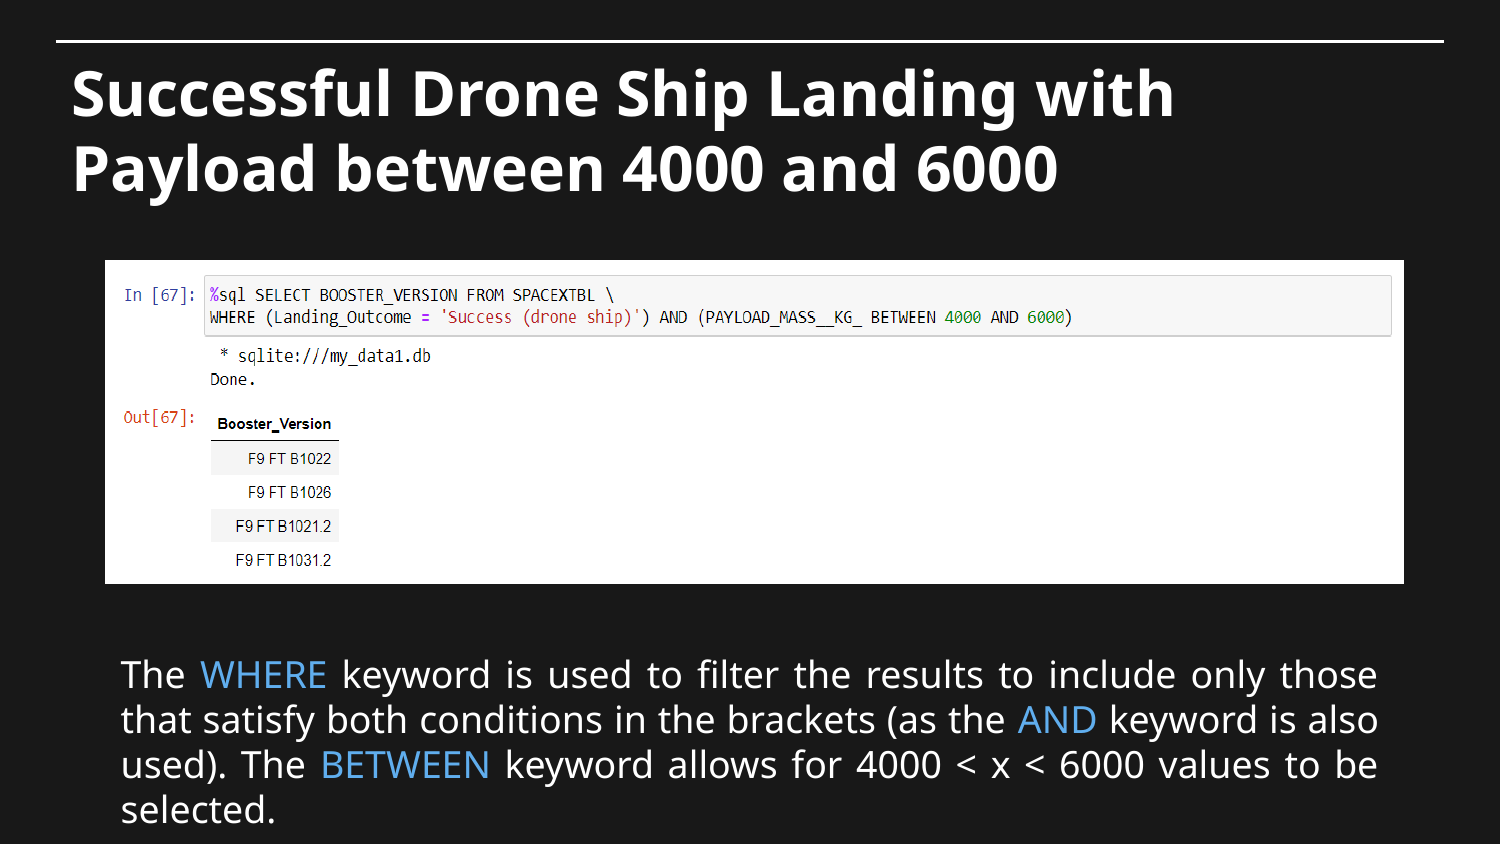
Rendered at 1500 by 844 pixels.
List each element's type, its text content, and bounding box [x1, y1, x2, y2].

title Successful Drone Ship Landing with Payload between 4000 and 6000 [55, 38, 1444, 220]
picture [105, 259, 1404, 584]
text_box The WHERE keyword is used to filter the results to include only those that satisfy both conditions in the brackets (as the AND keyword is also used). The BETWEEN keyword allows for 4000 < x < 6000 values to be selected. [105, 644, 1395, 839]
